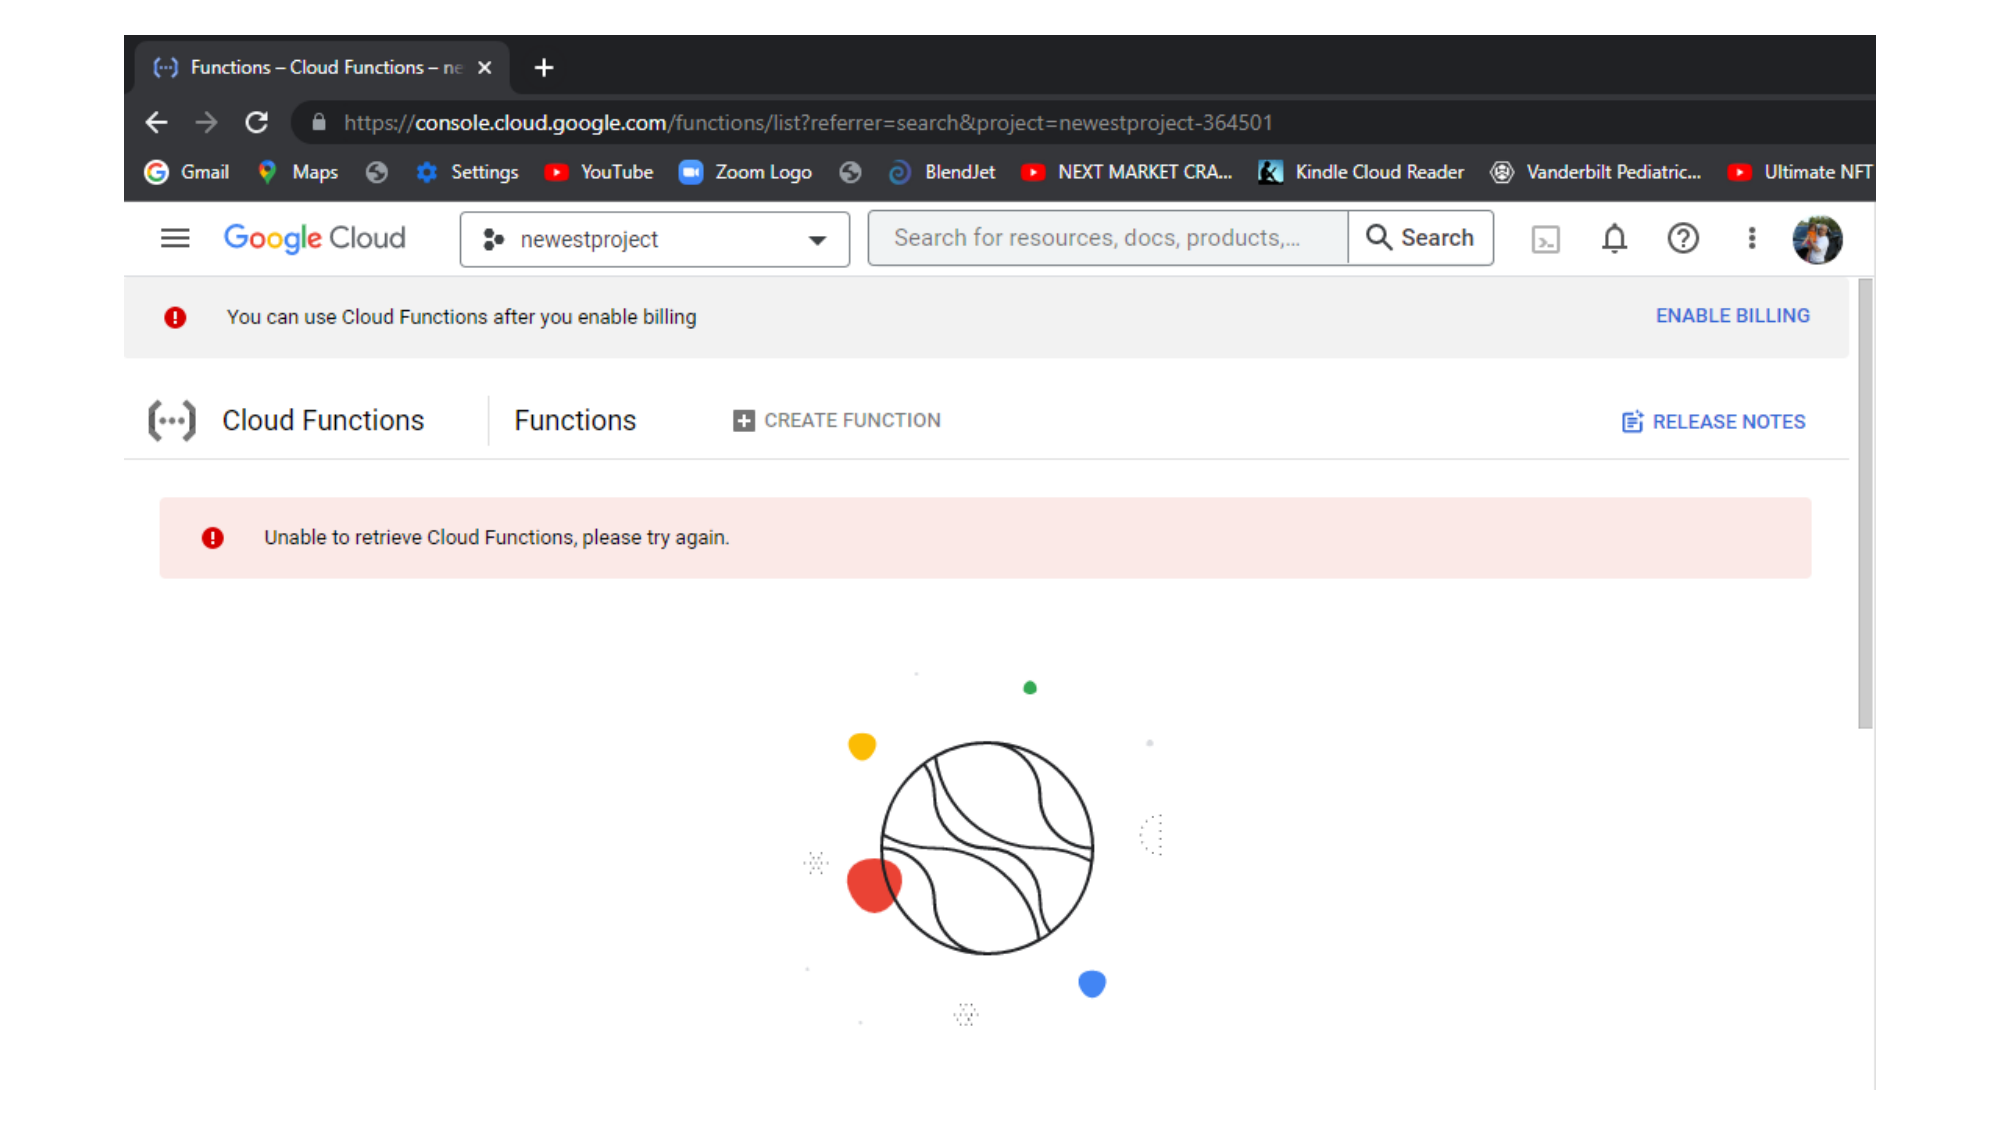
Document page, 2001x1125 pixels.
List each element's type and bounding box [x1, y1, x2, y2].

picture [124, 35, 1876, 1090]
